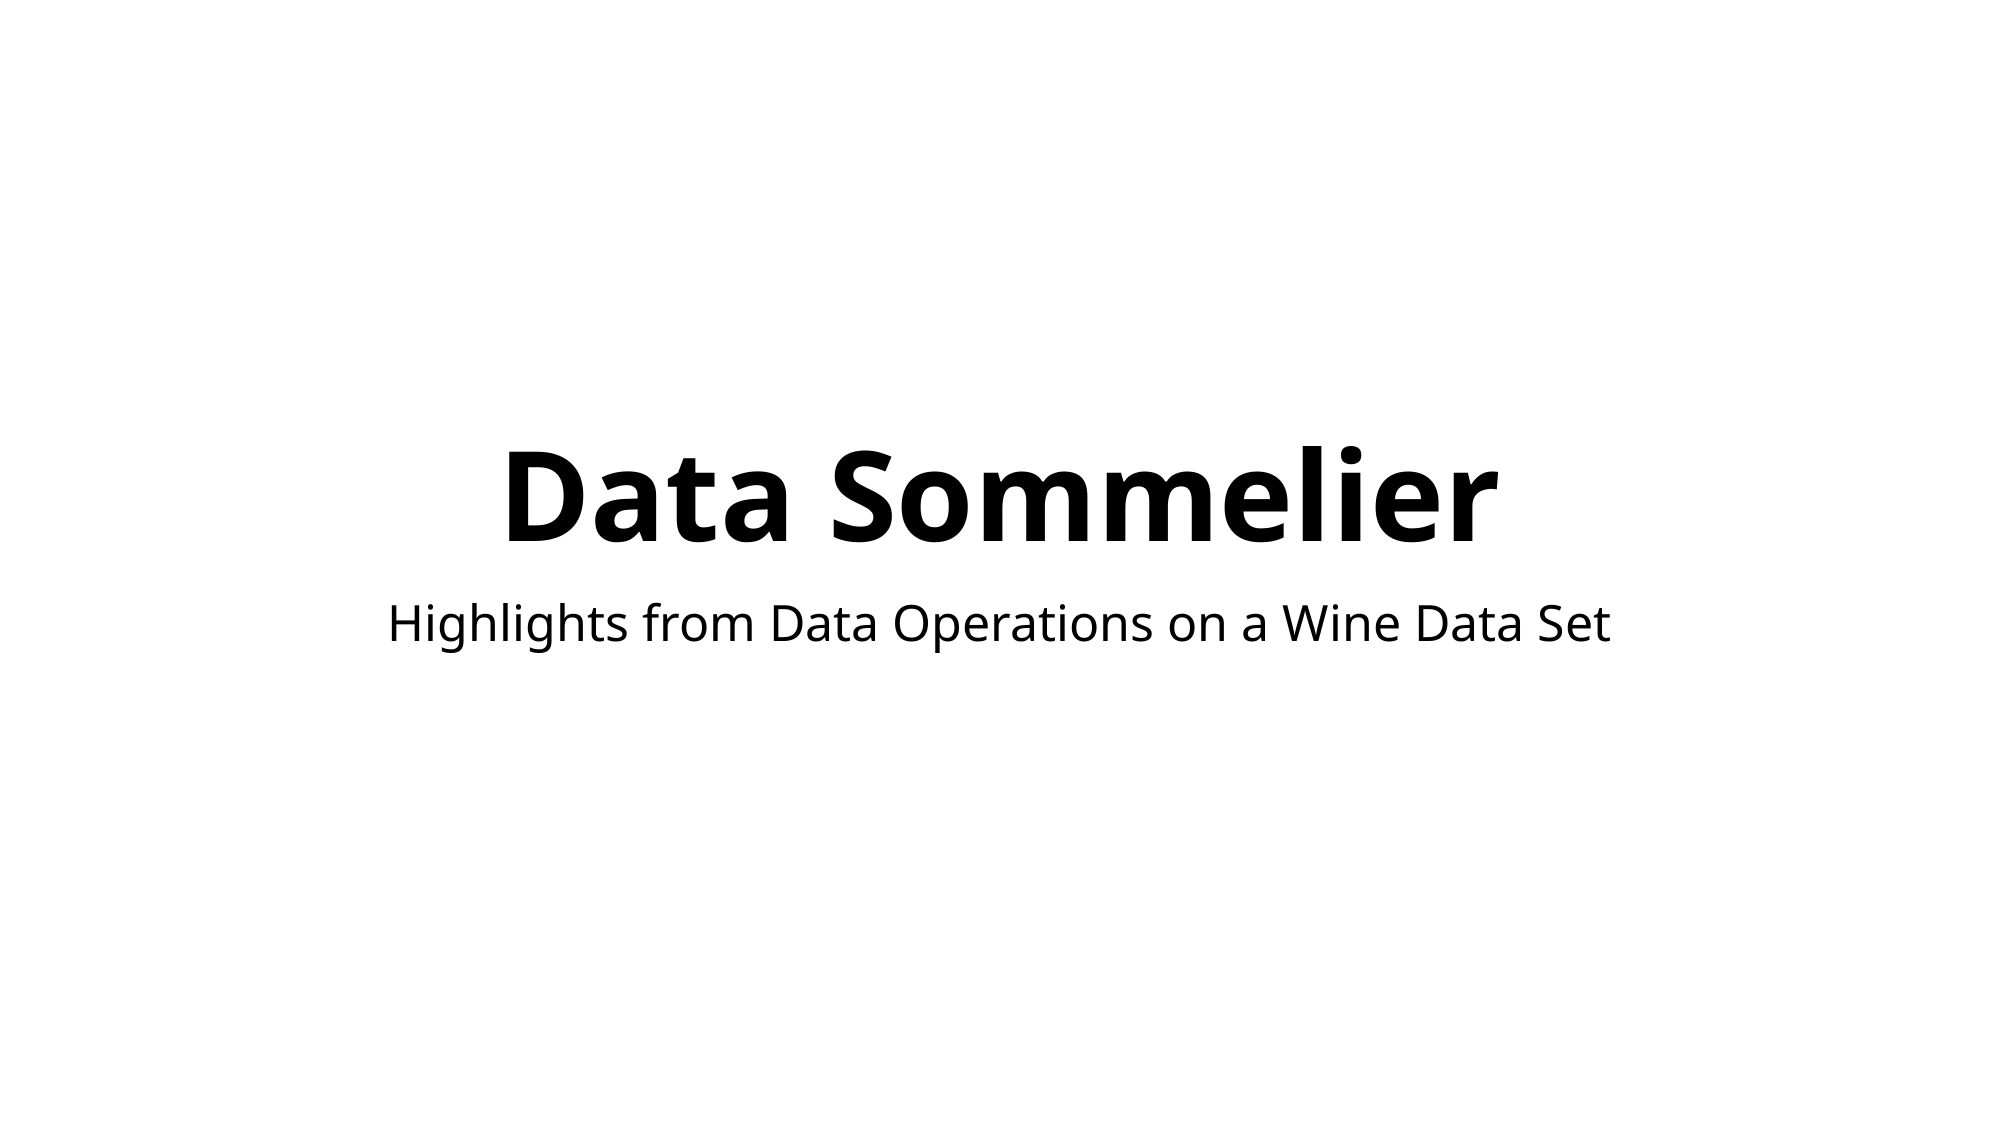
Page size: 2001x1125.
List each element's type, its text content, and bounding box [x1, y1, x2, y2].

title Data Sommelier [249, 184, 1750, 576]
subtitle Highlights from Data Operations on a Wine Data Set [249, 590, 1750, 863]
